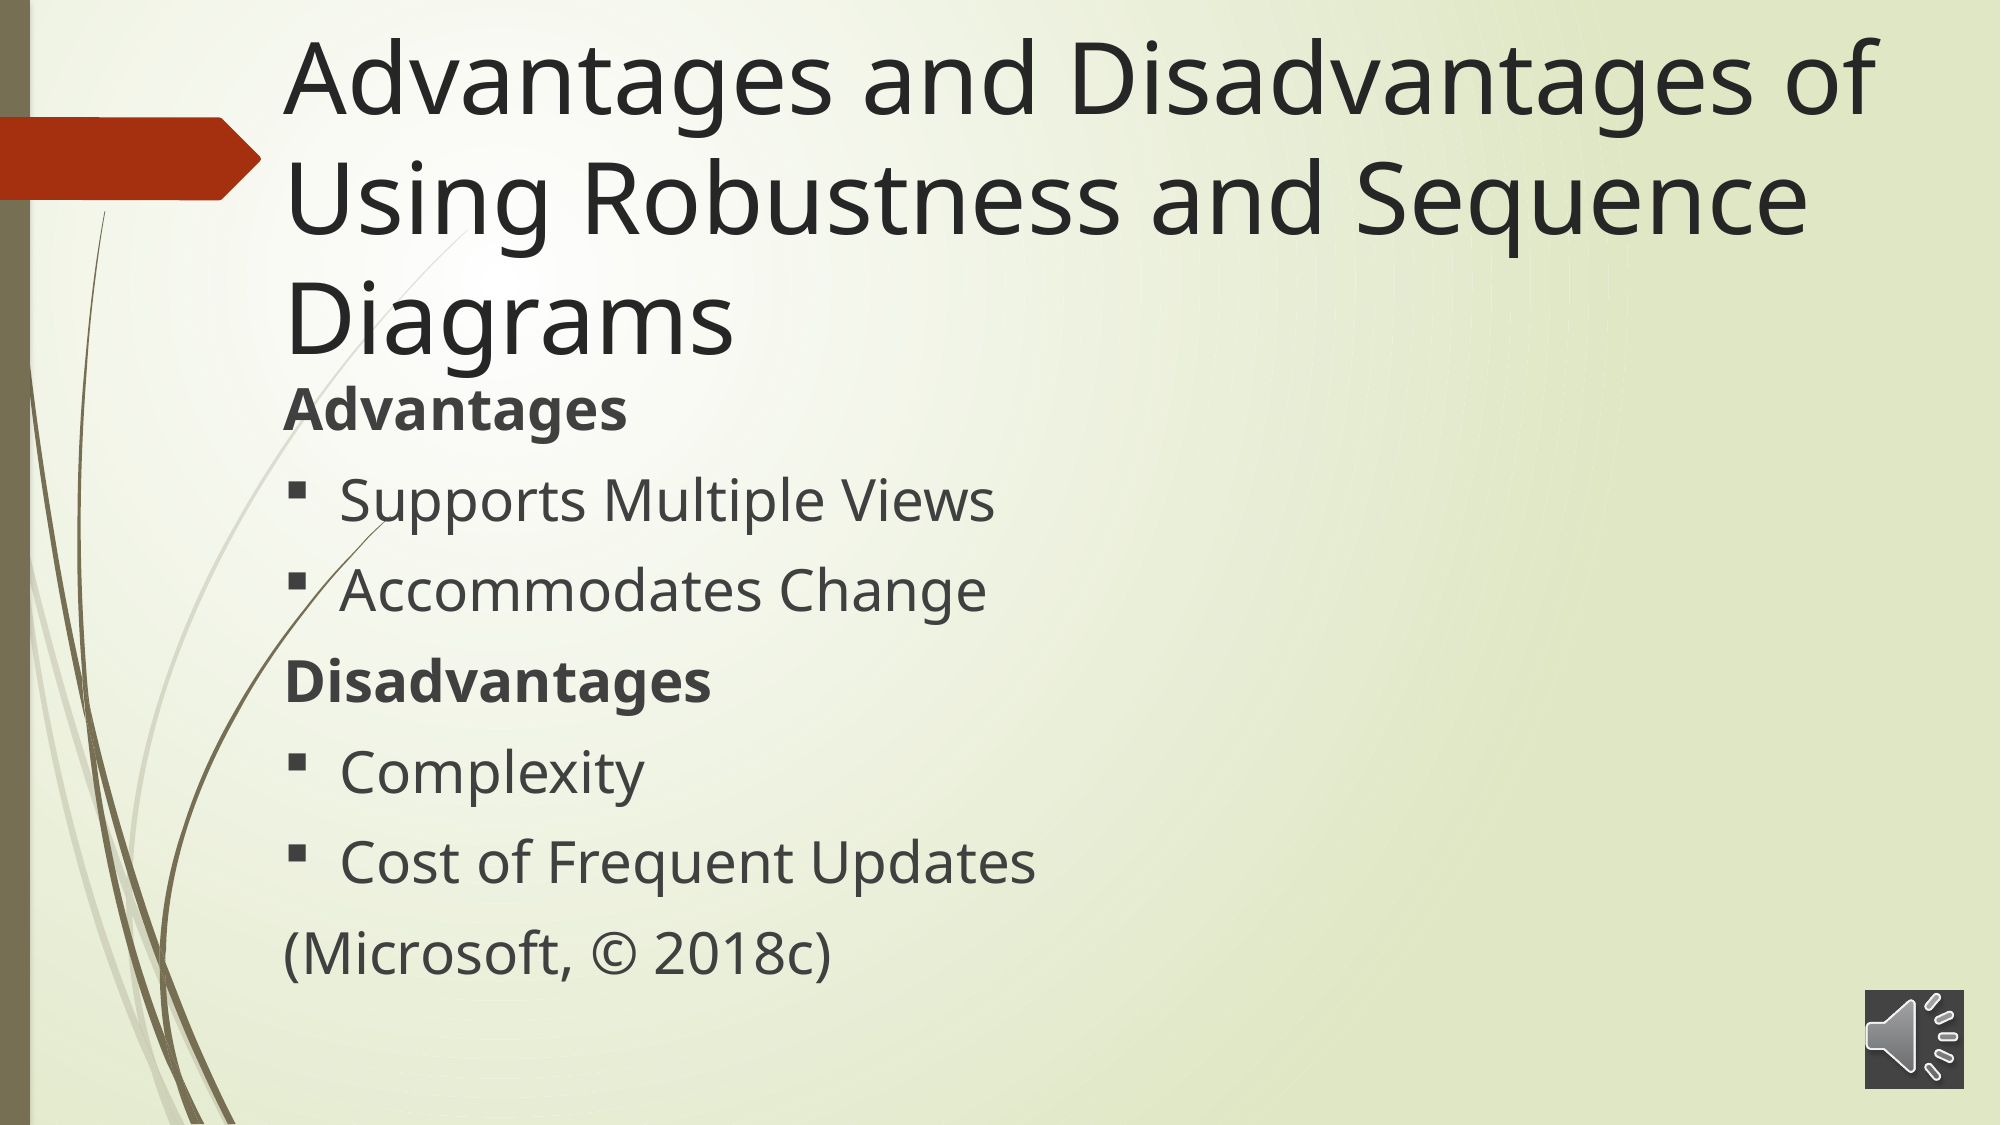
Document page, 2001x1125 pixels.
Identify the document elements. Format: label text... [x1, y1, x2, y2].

title Advantages and Disadvantages of Using Robustness and Sequence Diagrams [268, 7, 1965, 375]
list Advantages Supports Multiple Views Accommodates Change Disadvantages Complexity Cost of Frequent Updates (Microsoft, © 2018c) [268, 364, 1732, 1012]
picture [1864, 989, 1965, 1090]
